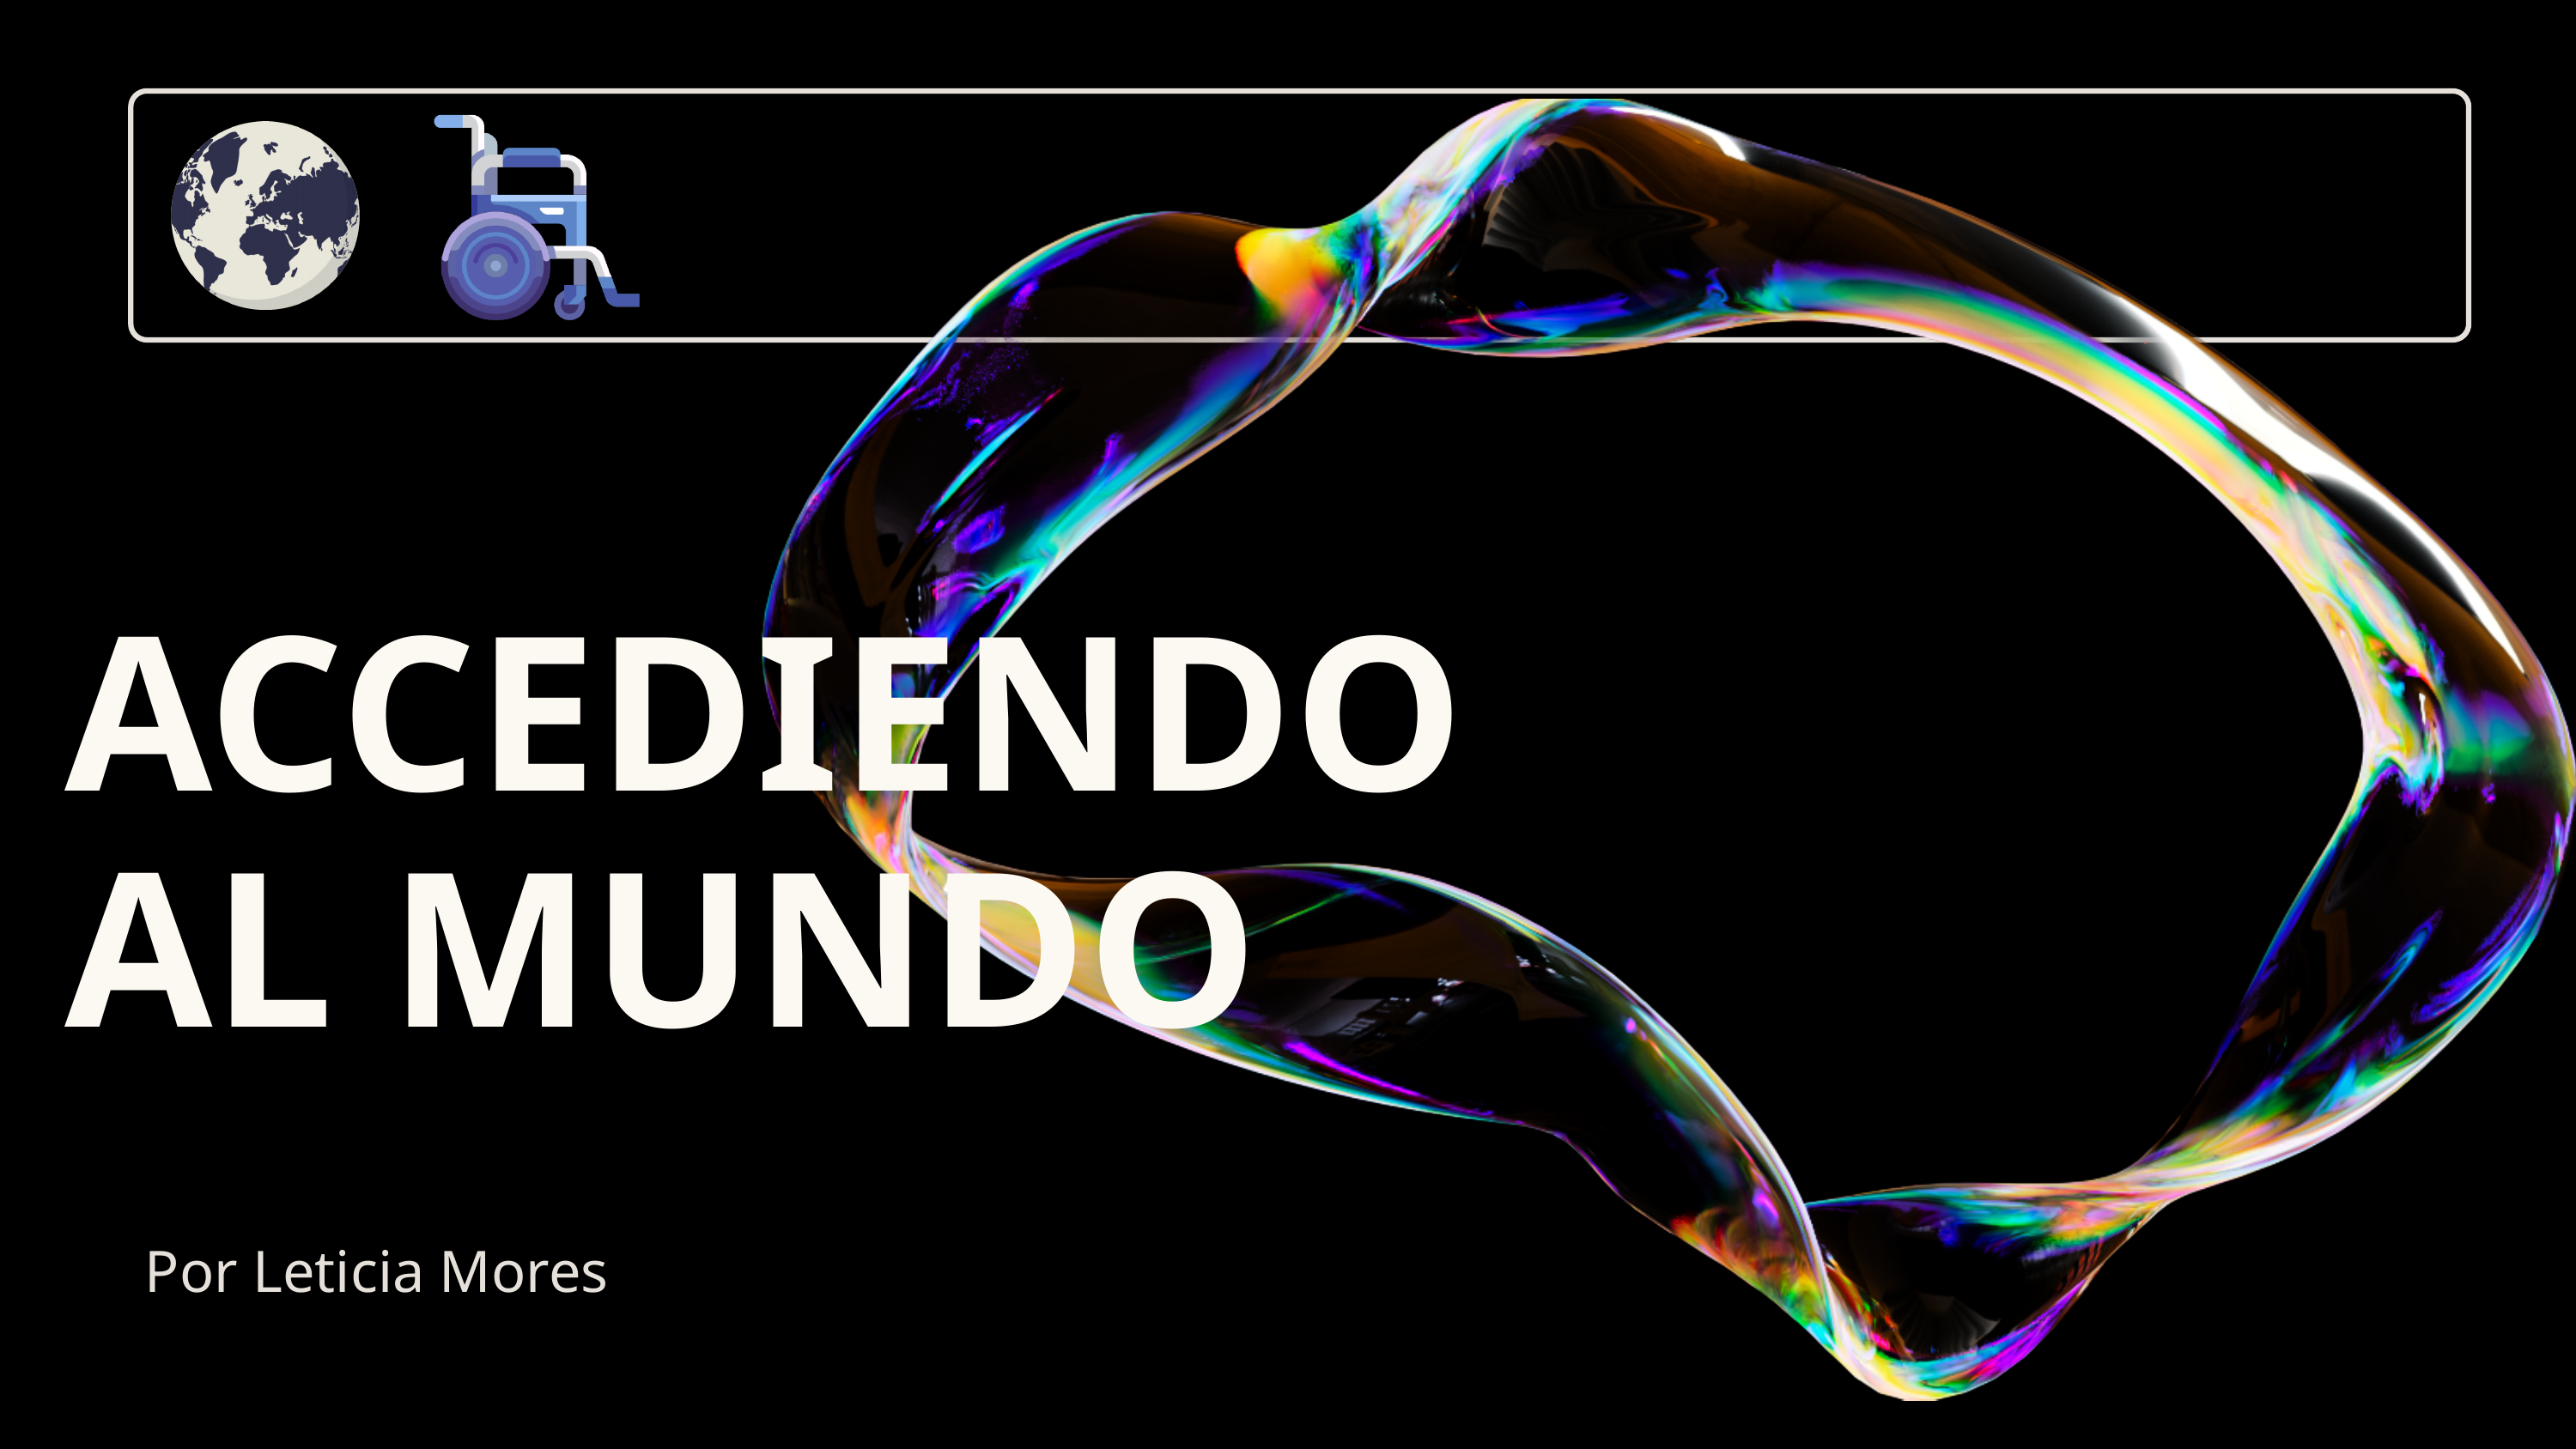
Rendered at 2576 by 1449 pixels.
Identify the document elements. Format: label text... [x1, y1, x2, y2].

text_box Por Leticia Mores [144, 1223, 1239, 1305]
picture [432, 112, 642, 322]
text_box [131, 90, 2470, 341]
text_box ACCEDIENDO AL MUNDO [64, 597, 2057, 1070]
picture [171, 120, 361, 310]
text_box [762, 99, 2576, 1401]
